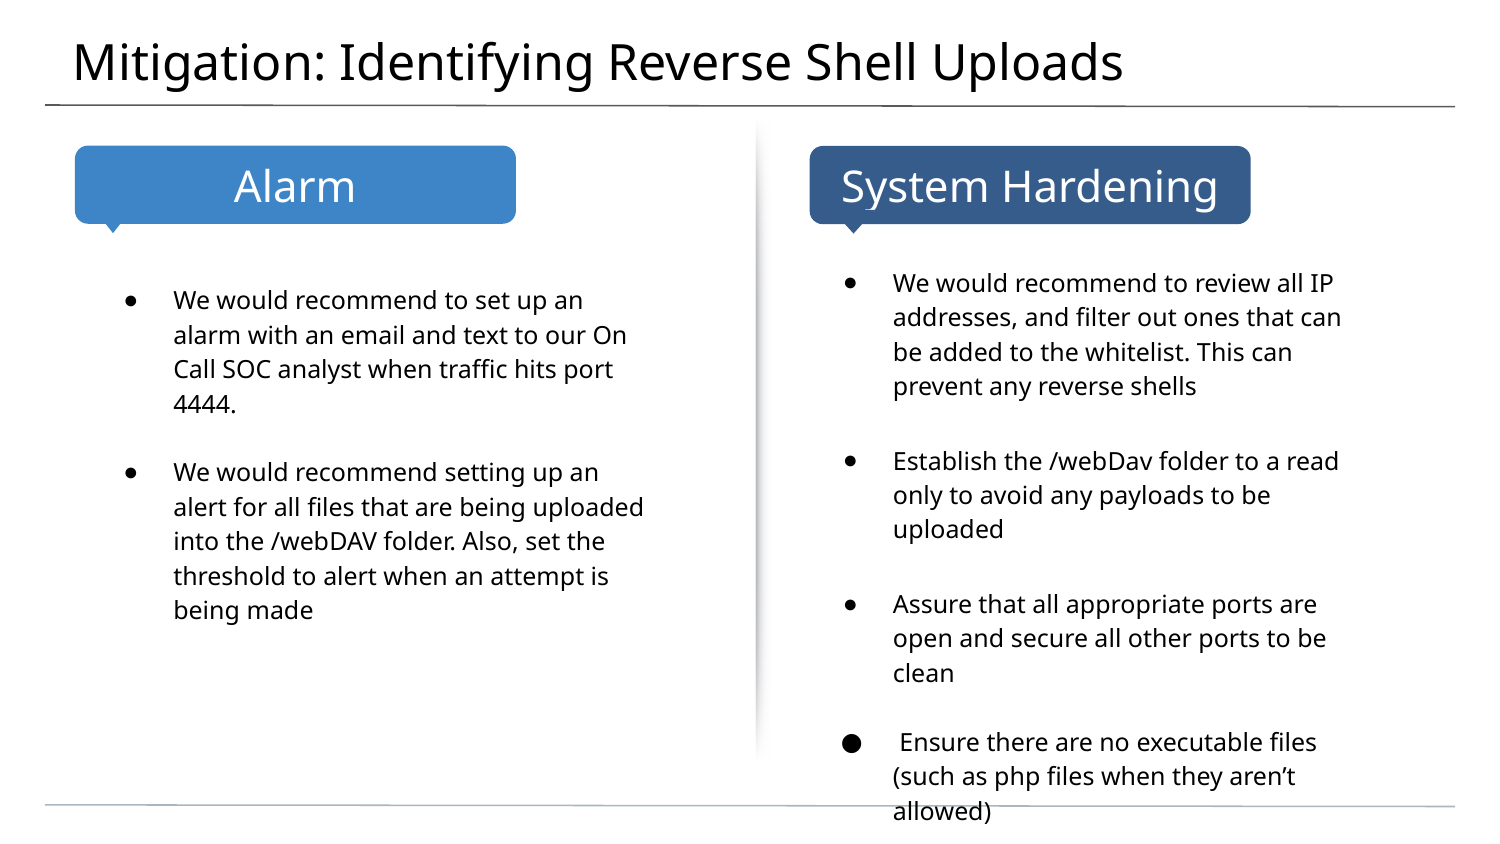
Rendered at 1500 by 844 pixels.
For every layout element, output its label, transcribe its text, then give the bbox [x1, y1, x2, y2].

picture [703, 107, 839, 782]
title Mitigation: Identifying Reverse Shell Uploads [0, 0, 1500, 88]
subtitle We would recommend to review all IP addresses, and filter out ones that can be added to the whitelist. This can prevent any reverse shells Establish the /webDav folder to a read only to avoid any payloads to be uploaded Assure that all appropriate ports are open and secure all other ports to be clean Ensure there are no executable files (such as php files when they aren’t allowed) [742, 227, 1448, 805]
subtitle We would recommend to set up an alarm with an email and text to our On Call SOC analyst when traffic hits port 4444. We would recommend setting up an alert for all files that are being uploaded into the /webDAV folder. Also, set the threshold to alert when an attempt is being made [23, 245, 729, 787]
